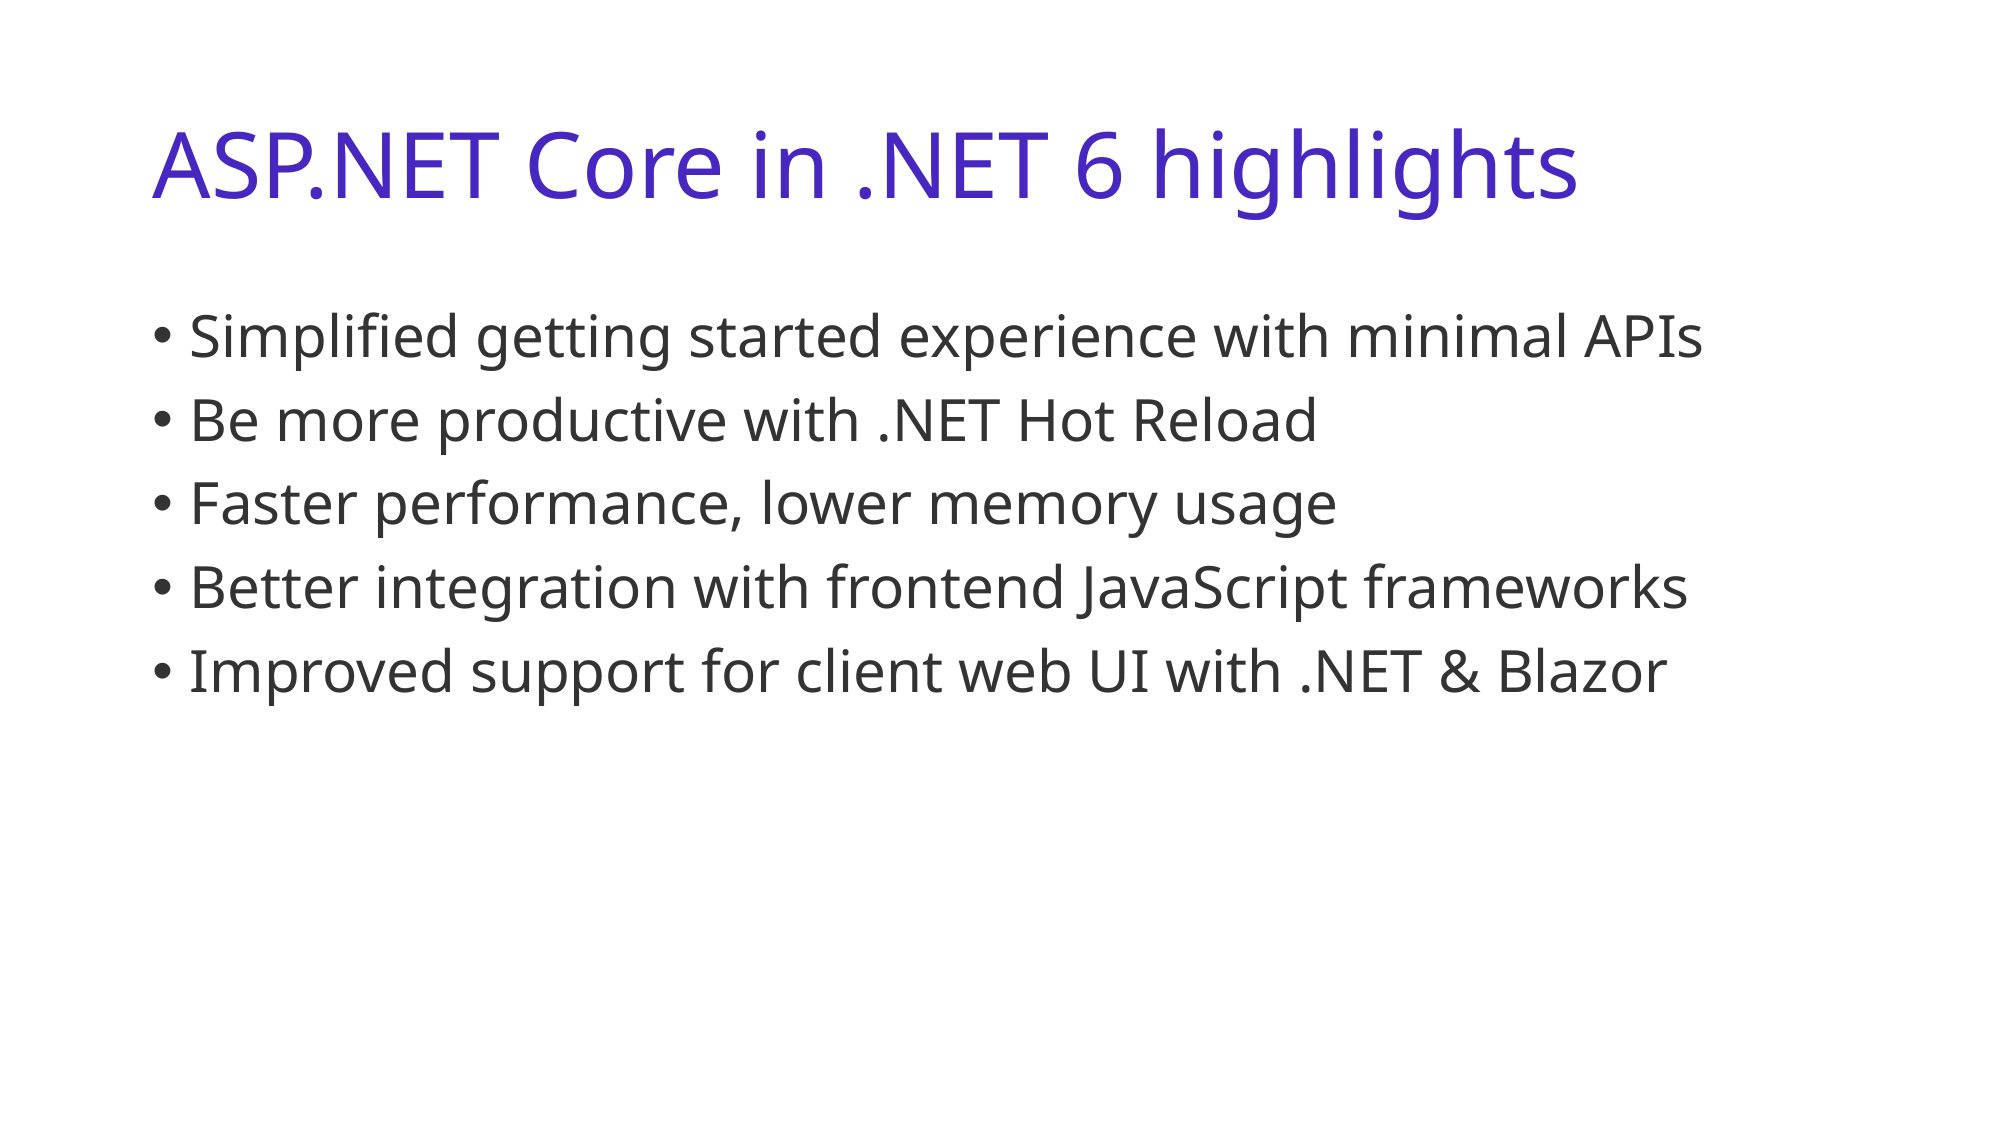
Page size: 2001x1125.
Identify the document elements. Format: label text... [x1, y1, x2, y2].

title ASP.NET Core in .NET 6 highlights [137, 59, 1863, 278]
list Simplified getting started experience with minimal APIs Be more productive with .NET Hot Reload Faster performance, lower memory usage Better integration with frontend JavaScript frameworks Improved support for client web UI with .NET & Blazor [137, 299, 1863, 1014]
